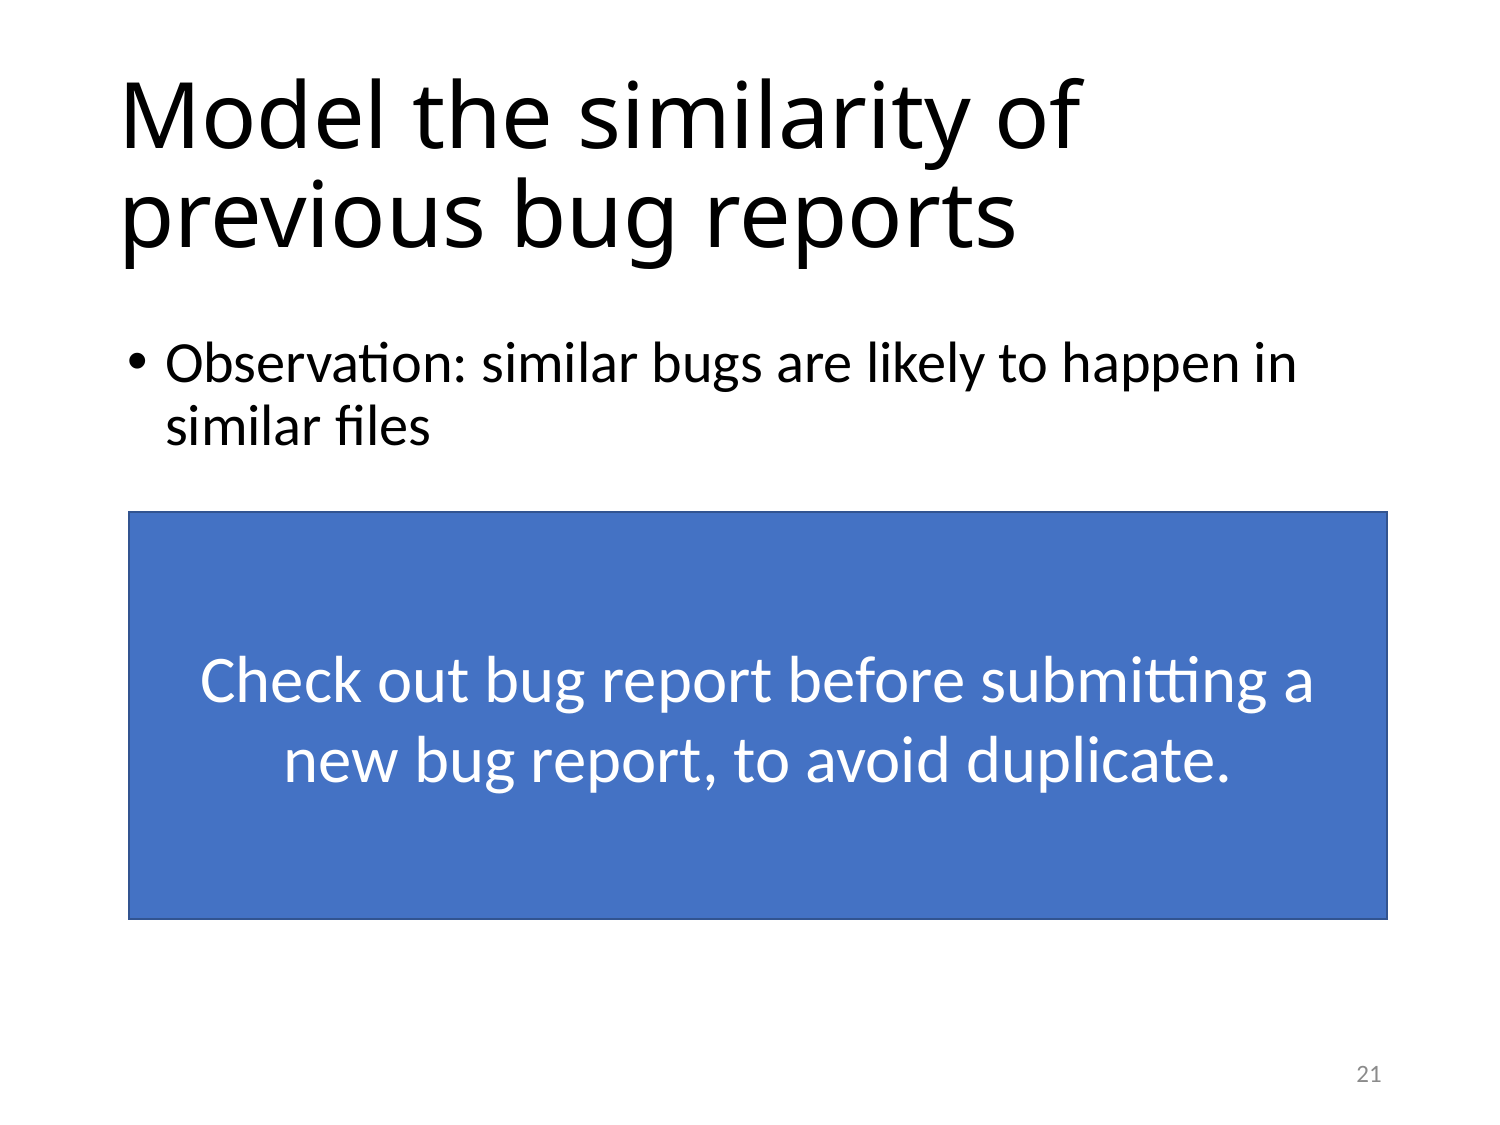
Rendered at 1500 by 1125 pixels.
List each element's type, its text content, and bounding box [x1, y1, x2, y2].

title Model the similarity of previous bug reports [103, 59, 1397, 278]
text_box Check out bug report before submitting a new bug report, to avoid duplicate. [128, 511, 1388, 920]
slide_number 21 [1059, 1042, 1397, 1103]
list Observation: similar bugs are likely to happen in similar files [112, 324, 1388, 528]
